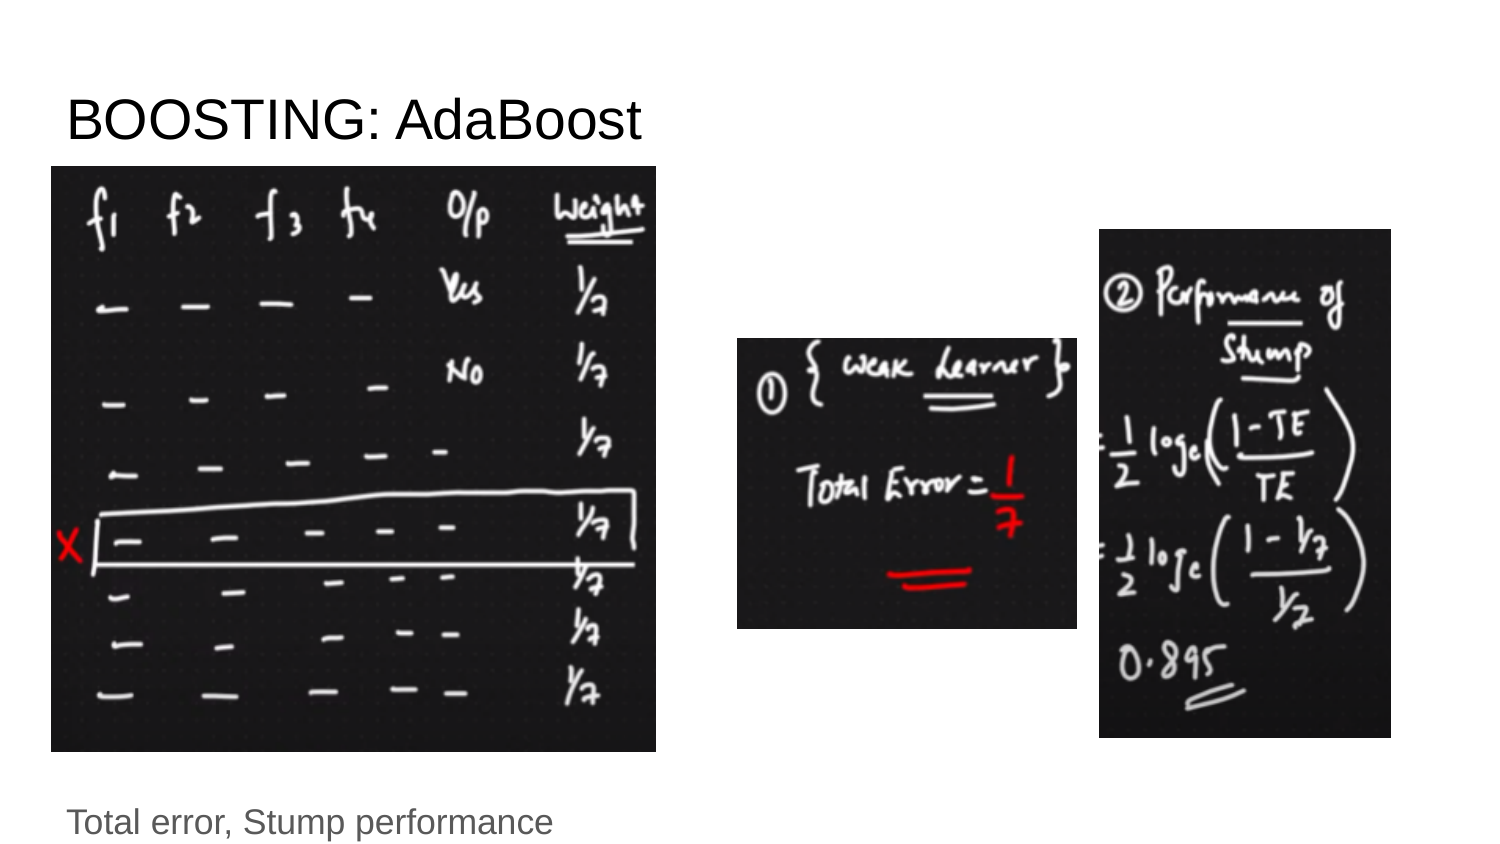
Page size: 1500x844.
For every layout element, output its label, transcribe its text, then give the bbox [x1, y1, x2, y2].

picture [737, 338, 1077, 630]
picture [50, 166, 657, 752]
list Total error, Stump performance [51, 301, 1449, 844]
picture [1099, 229, 1391, 738]
title BOOSTING: AdaBoost [51, 72, 1449, 167]
